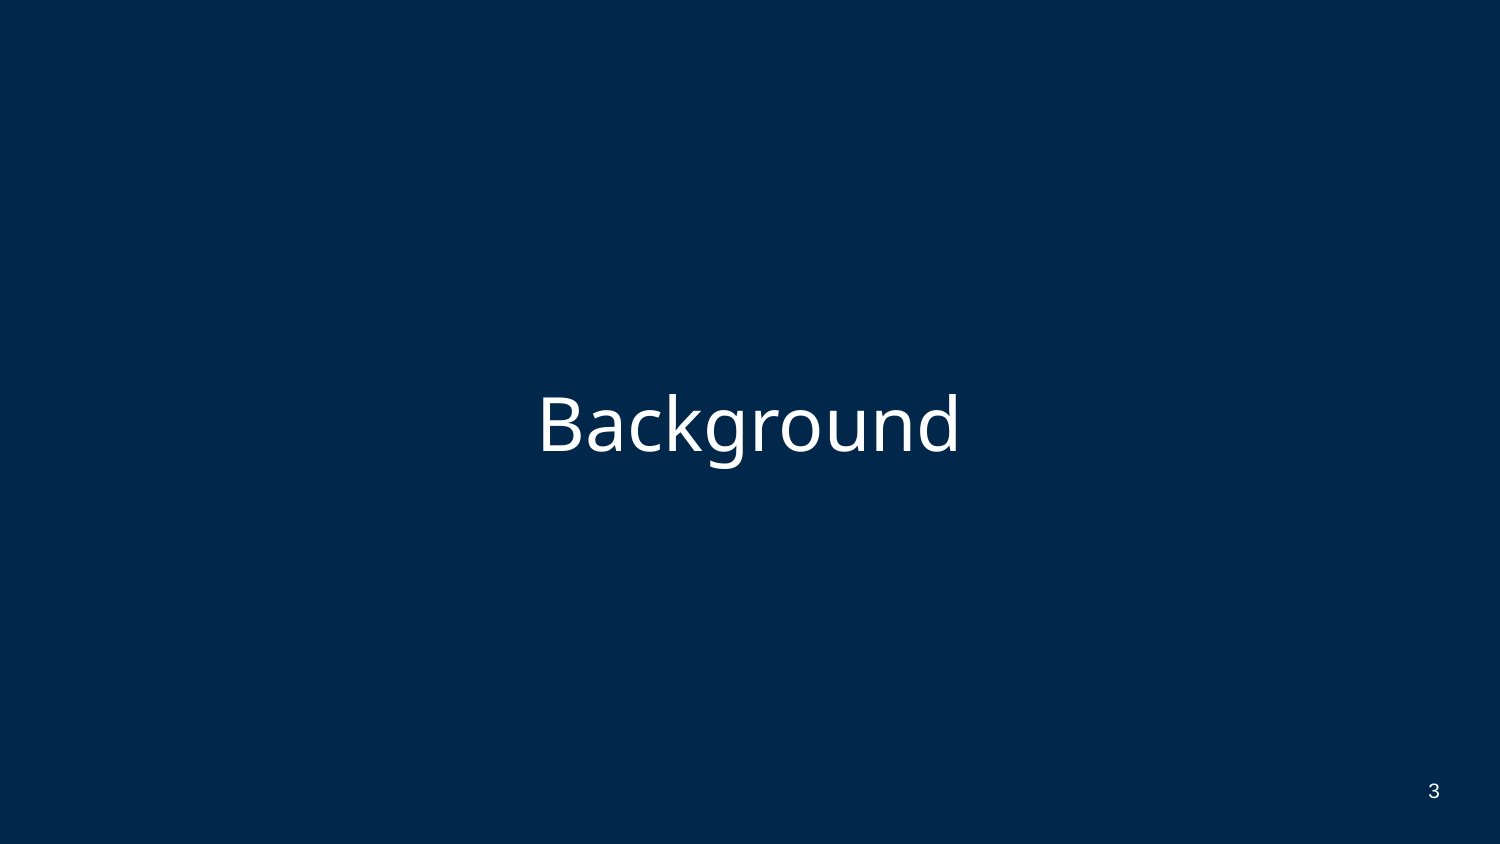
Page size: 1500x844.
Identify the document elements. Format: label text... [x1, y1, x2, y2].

slide_number 3 [1364, 757, 1455, 823]
title Background [51, 227, 1449, 617]
